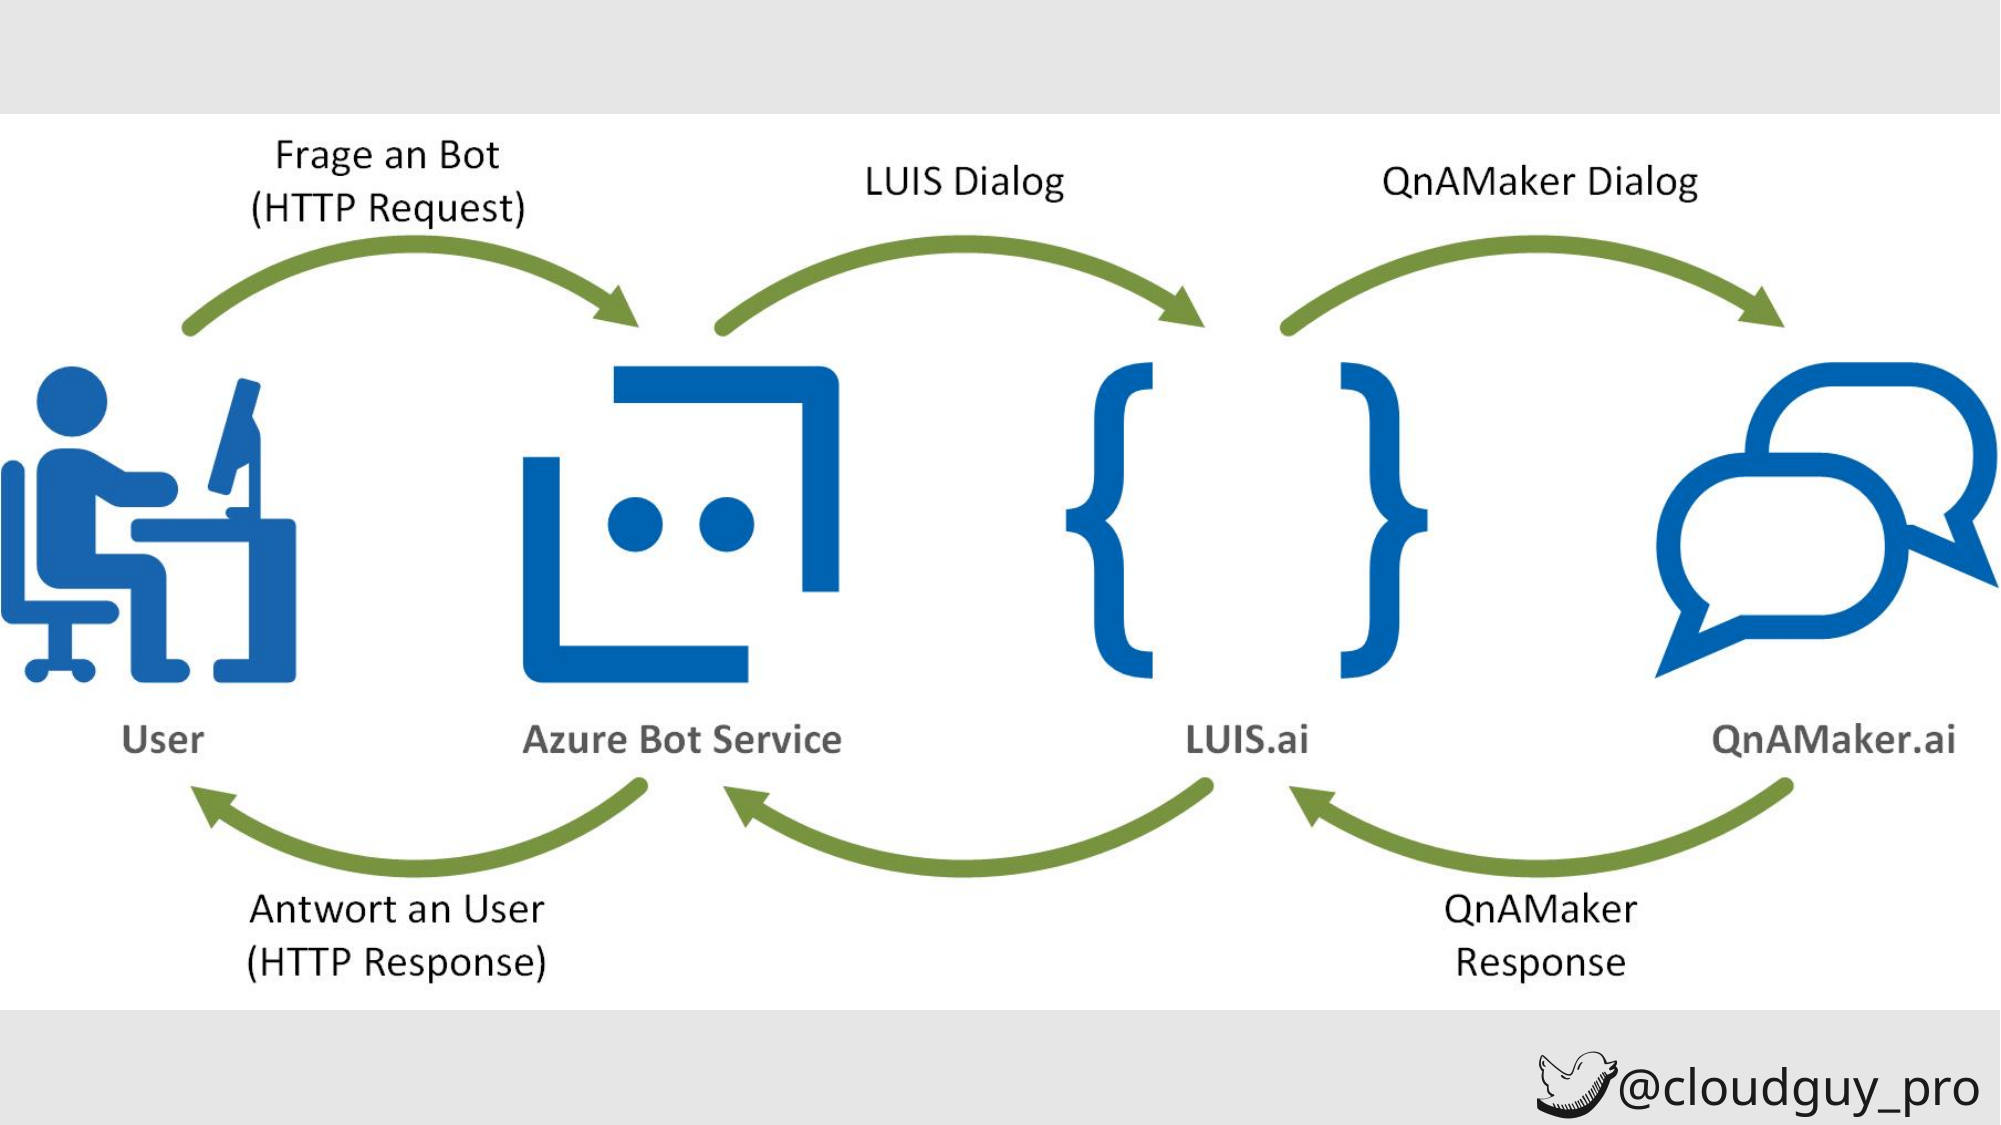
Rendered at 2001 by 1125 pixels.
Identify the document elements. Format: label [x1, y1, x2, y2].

picture [1537, 1045, 1618, 1125]
picture [0, 114, 2000, 1011]
